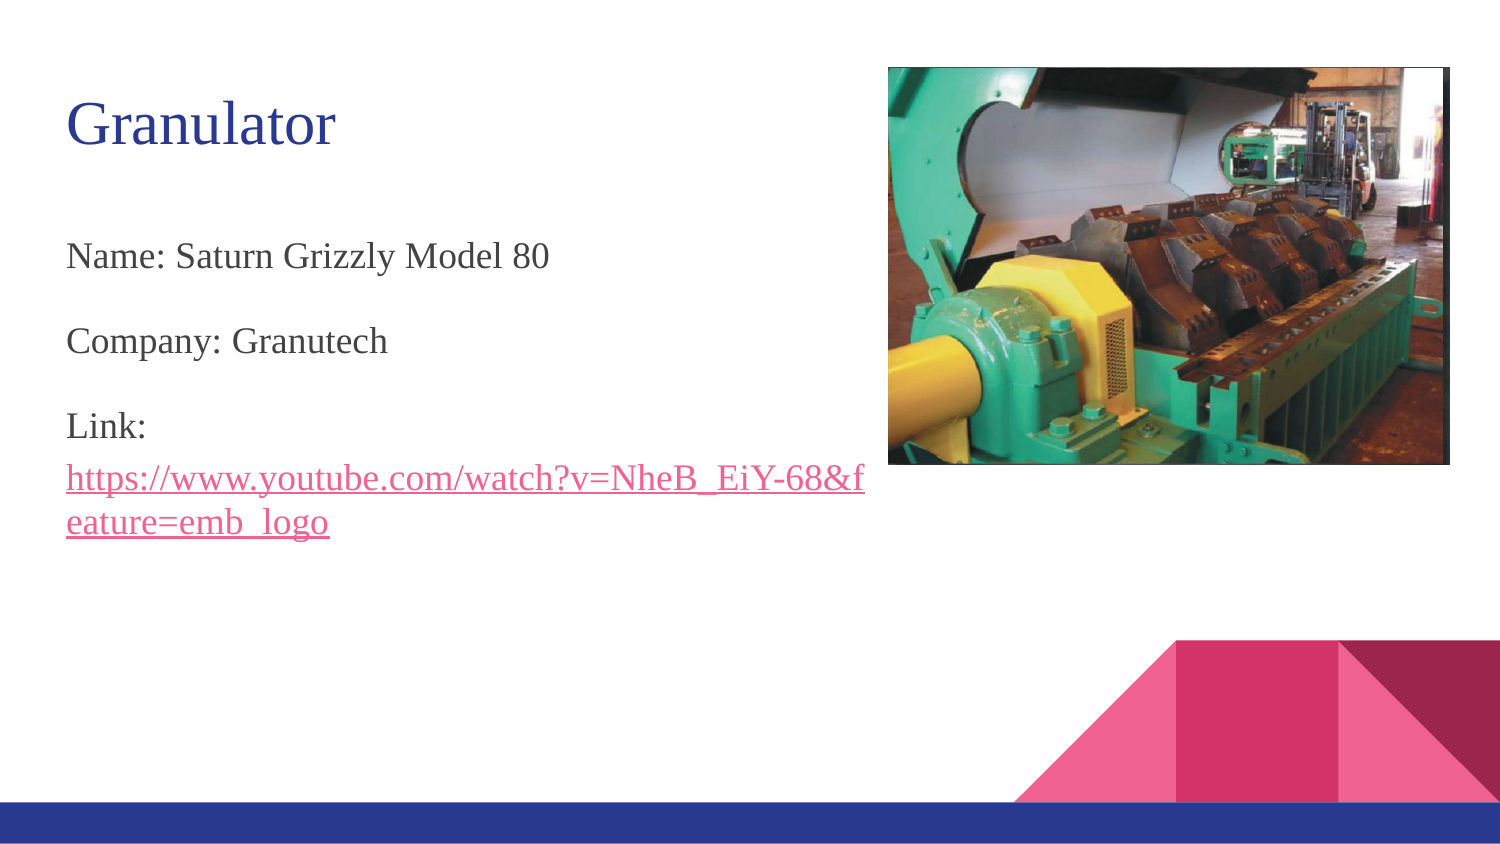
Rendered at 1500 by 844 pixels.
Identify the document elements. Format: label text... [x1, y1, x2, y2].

title Granulator [51, 67, 885, 167]
picture [888, 66, 1451, 465]
list Name: Saturn Grizzly Model 80 Company: Granutech Link: https://www.youtube.com/watch?v=NheB_EiY-68&feature=emb_logo [51, 209, 889, 750]
